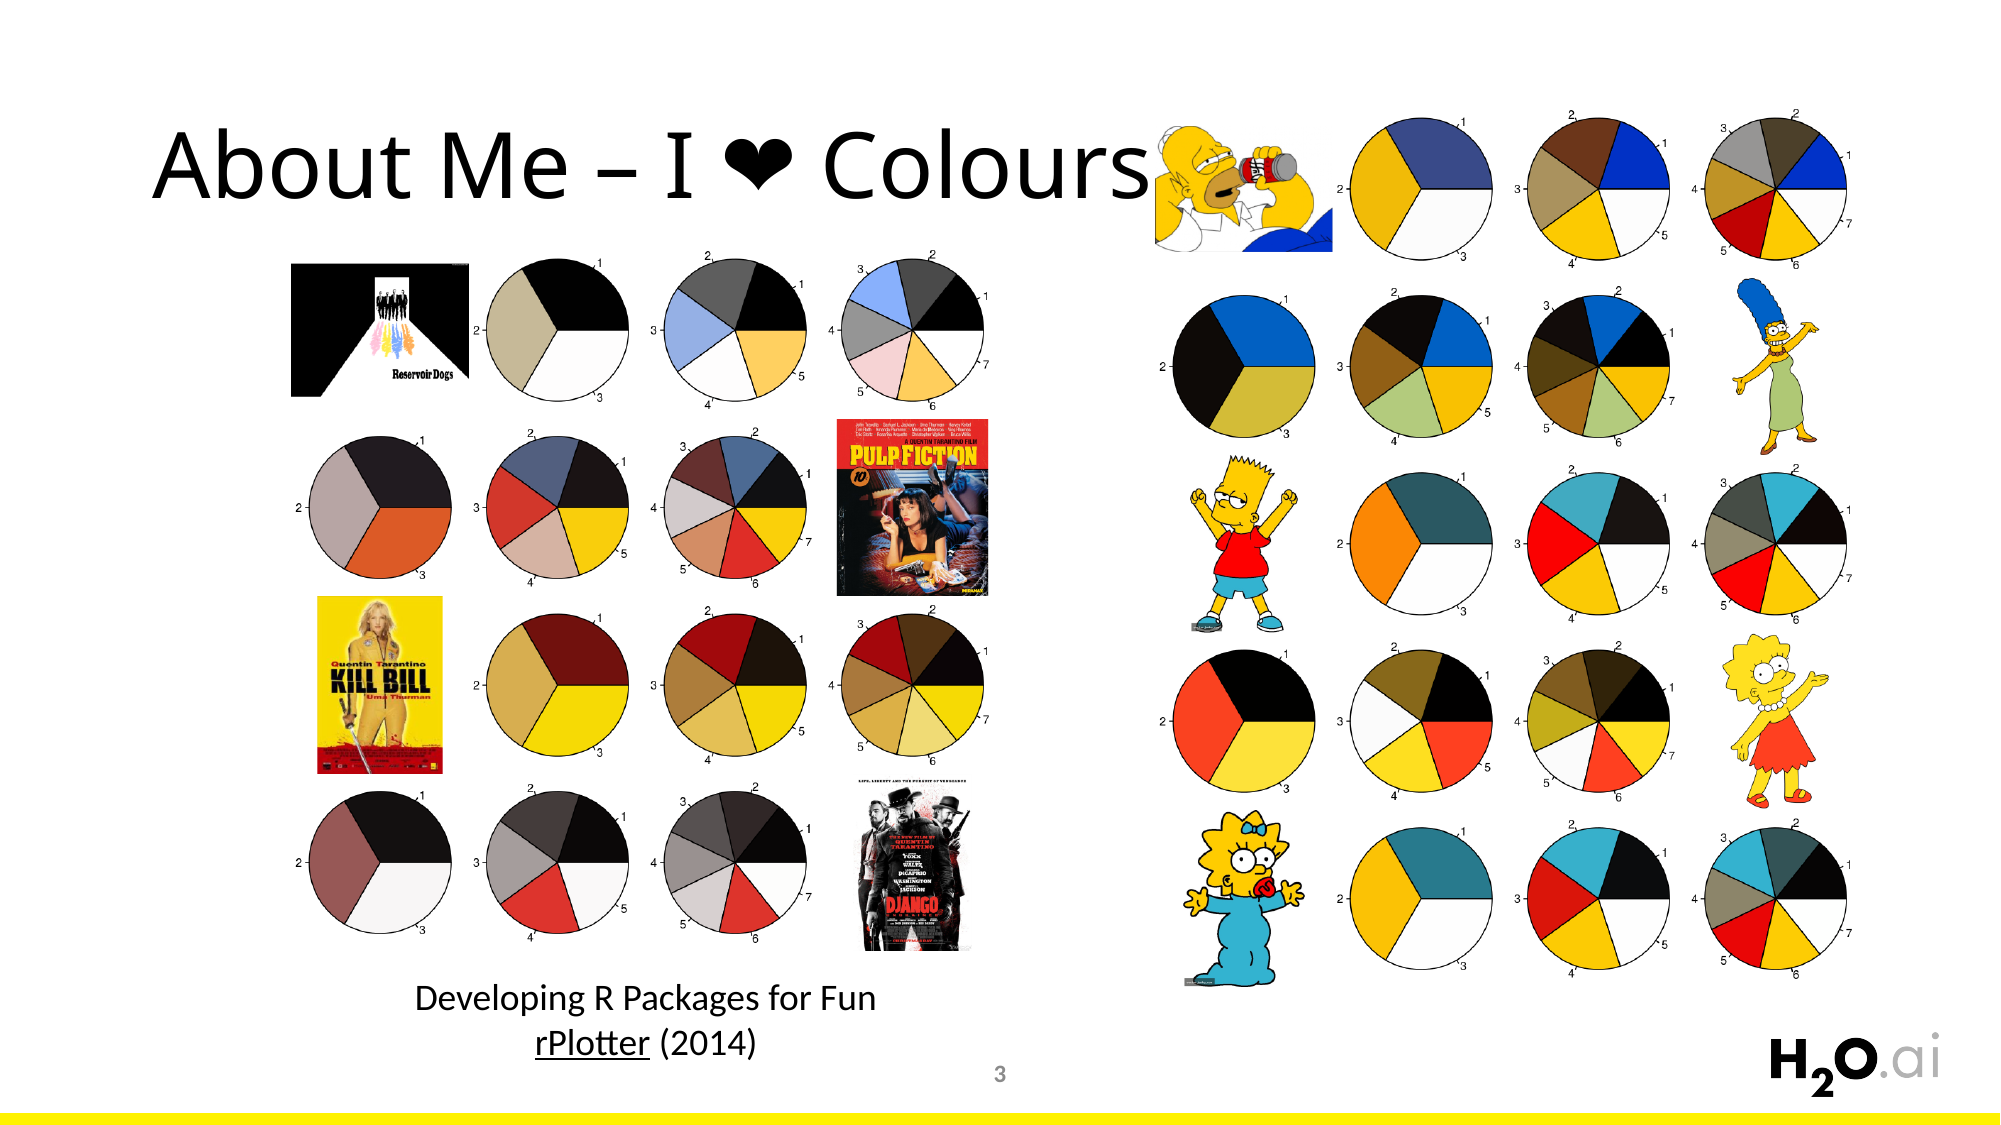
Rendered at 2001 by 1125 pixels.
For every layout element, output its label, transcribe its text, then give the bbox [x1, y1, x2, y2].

slide_number 3 [774, 1042, 1225, 1103]
picture [1155, 100, 1864, 987]
title About Me – I ❤️ Colours [137, 59, 1863, 278]
text_box [0, 1112, 2000, 1125]
text_box Developing R Packages for Fun rPlotter (2014) [399, 965, 893, 1071]
picture [291, 241, 1001, 951]
picture [1771, 1032, 1939, 1097]
